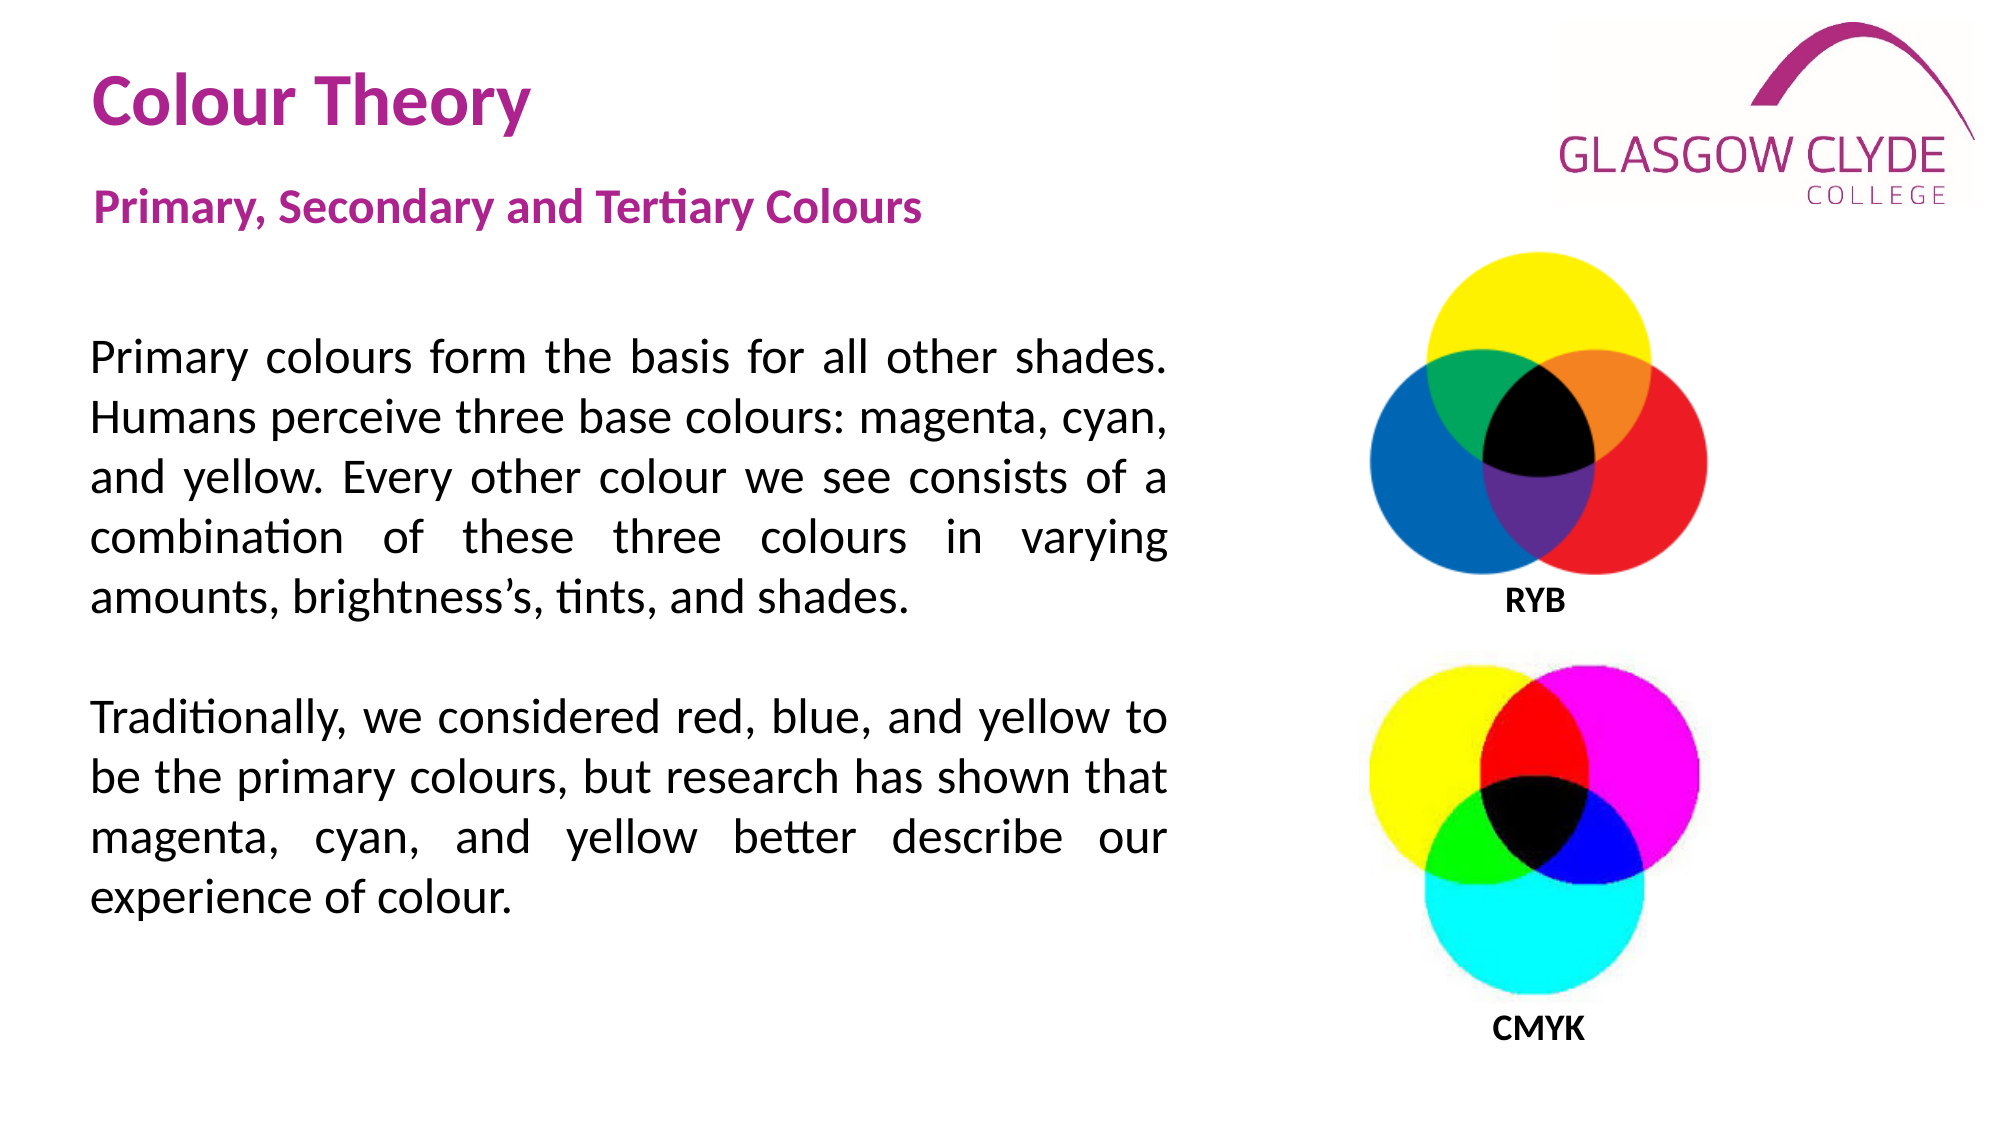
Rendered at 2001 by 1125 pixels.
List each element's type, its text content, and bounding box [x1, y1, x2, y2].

picture [1367, 241, 1712, 586]
text_box Colour Theory [77, 43, 548, 148]
text_box Primary, Secondary and Tertiary Colours [78, 165, 939, 241]
text_box CMYK [1477, 1004, 1601, 1056]
picture [1359, 651, 1712, 1004]
picture [1560, 22, 1975, 204]
text_box Primary colours form the basis for all other shades. Humans perceive three base colours: magenta, cyan, and yellow. Every other colour we see consists of a combination of these three colours in varying amounts, brightness’s, tints, and shades. Traditionally, we considered red, blue, and yellow to be the primary colours, but research has shown that magenta, cyan, and yellow better describe our experience of colour. [75, 316, 1184, 931]
text_box RYB [1490, 586, 1581, 628]
